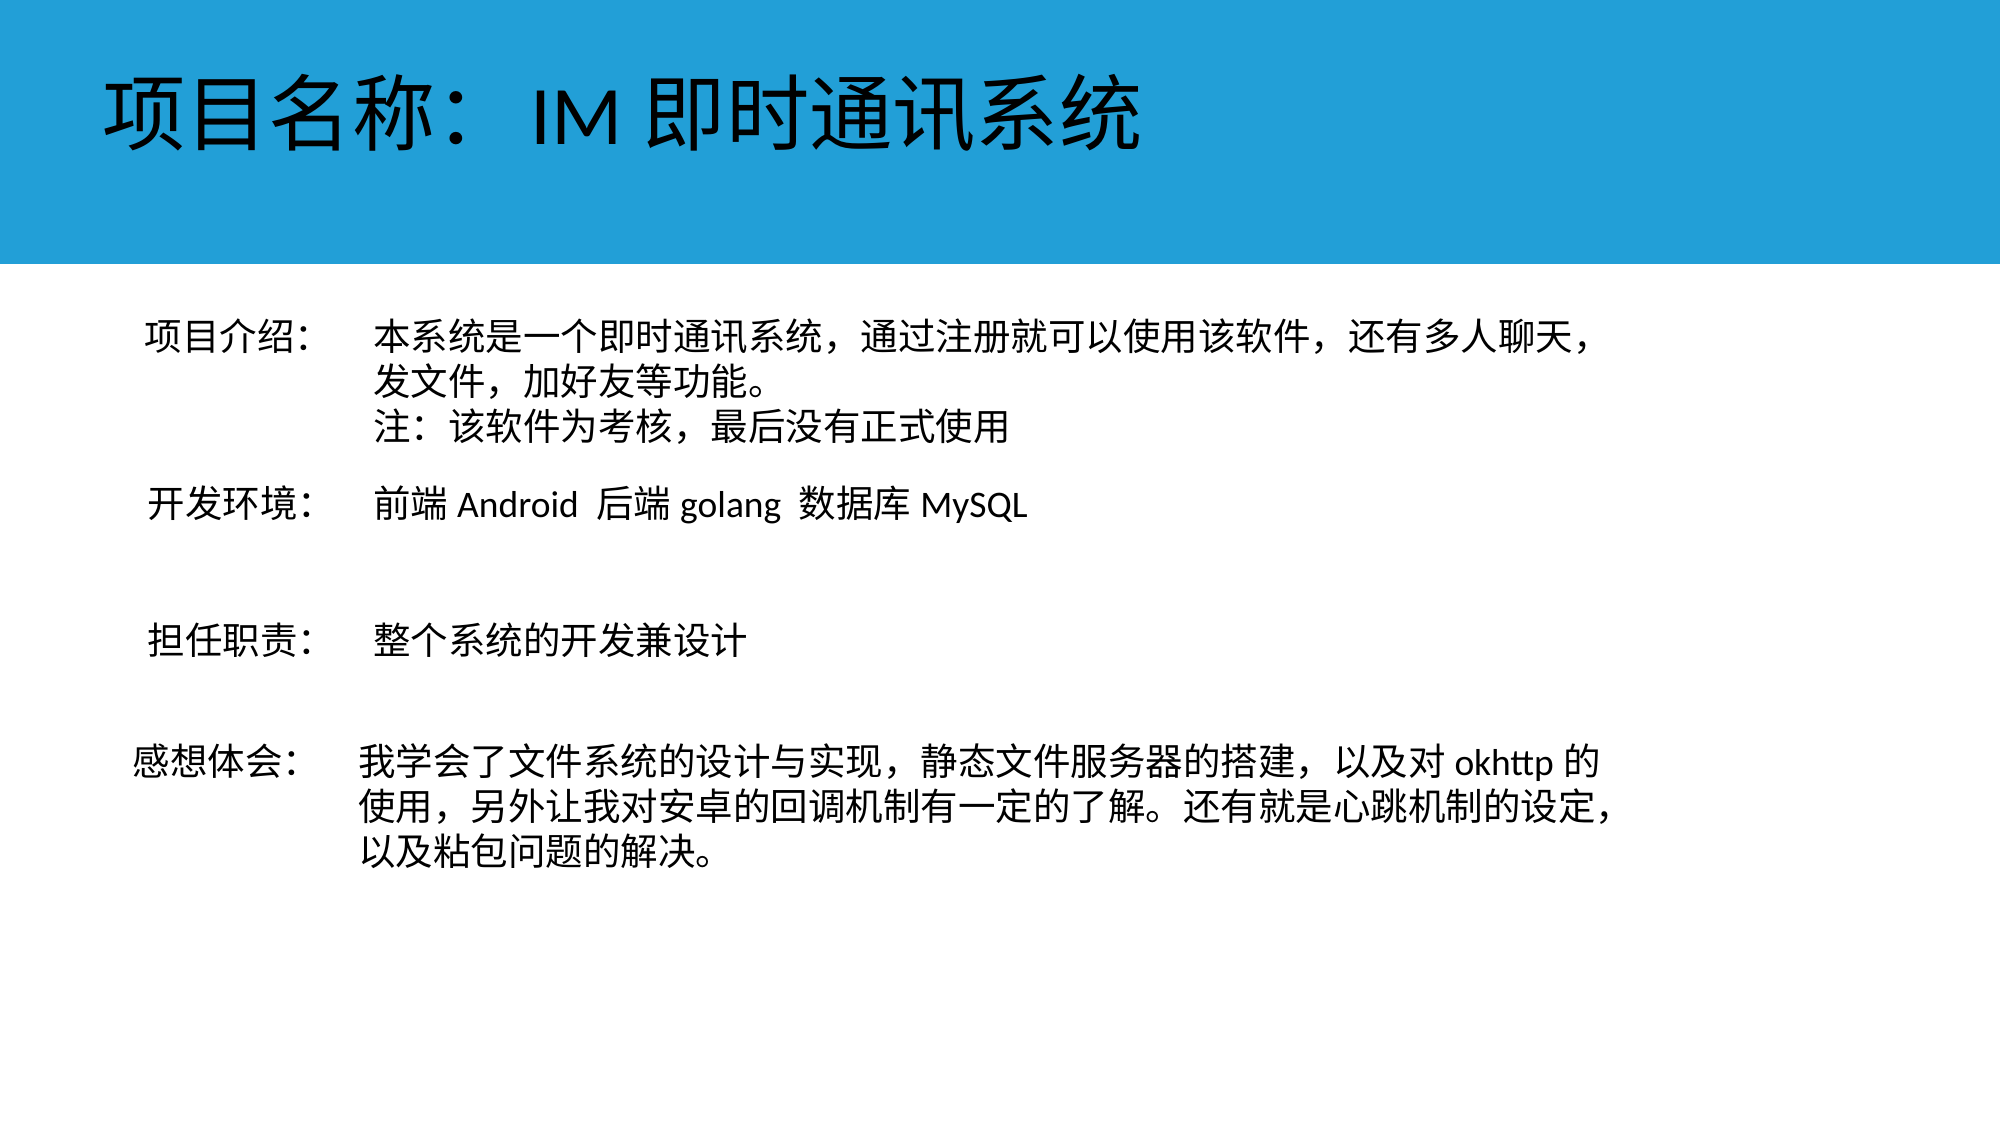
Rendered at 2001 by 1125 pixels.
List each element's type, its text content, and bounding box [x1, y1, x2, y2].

text_box 项目介绍： [130, 305, 356, 366]
text_box 我学会了文件系统的设计与实现，静态文件服务器的搭建，以及对okhttp的使用，另外让我对安卓的回调机制有一定的了解。还有就是心跳机制的设定，以及粘包问题的解决。 [343, 730, 1621, 881]
text_box 感想体会： [118, 730, 343, 791]
text_box 开发环境： [132, 472, 358, 533]
text_box 本系统是一个即时通讯系统，通过注册就可以使用该软件，还有多人聊天，发文件，加好友等功能。 注：该软件为考核，最后没有正式使用 [358, 305, 1636, 456]
text_box 担任职责： [133, 609, 358, 670]
text_box [0, 0, 2000, 265]
text_box 前端Android 后端golang 数据库MySQL [358, 472, 1636, 533]
text_box 项目名称： [87, 53, 460, 169]
text_box 整个系统的开发兼设计 [358, 609, 1636, 670]
text_box IM即时通讯系统 [515, 53, 1920, 169]
